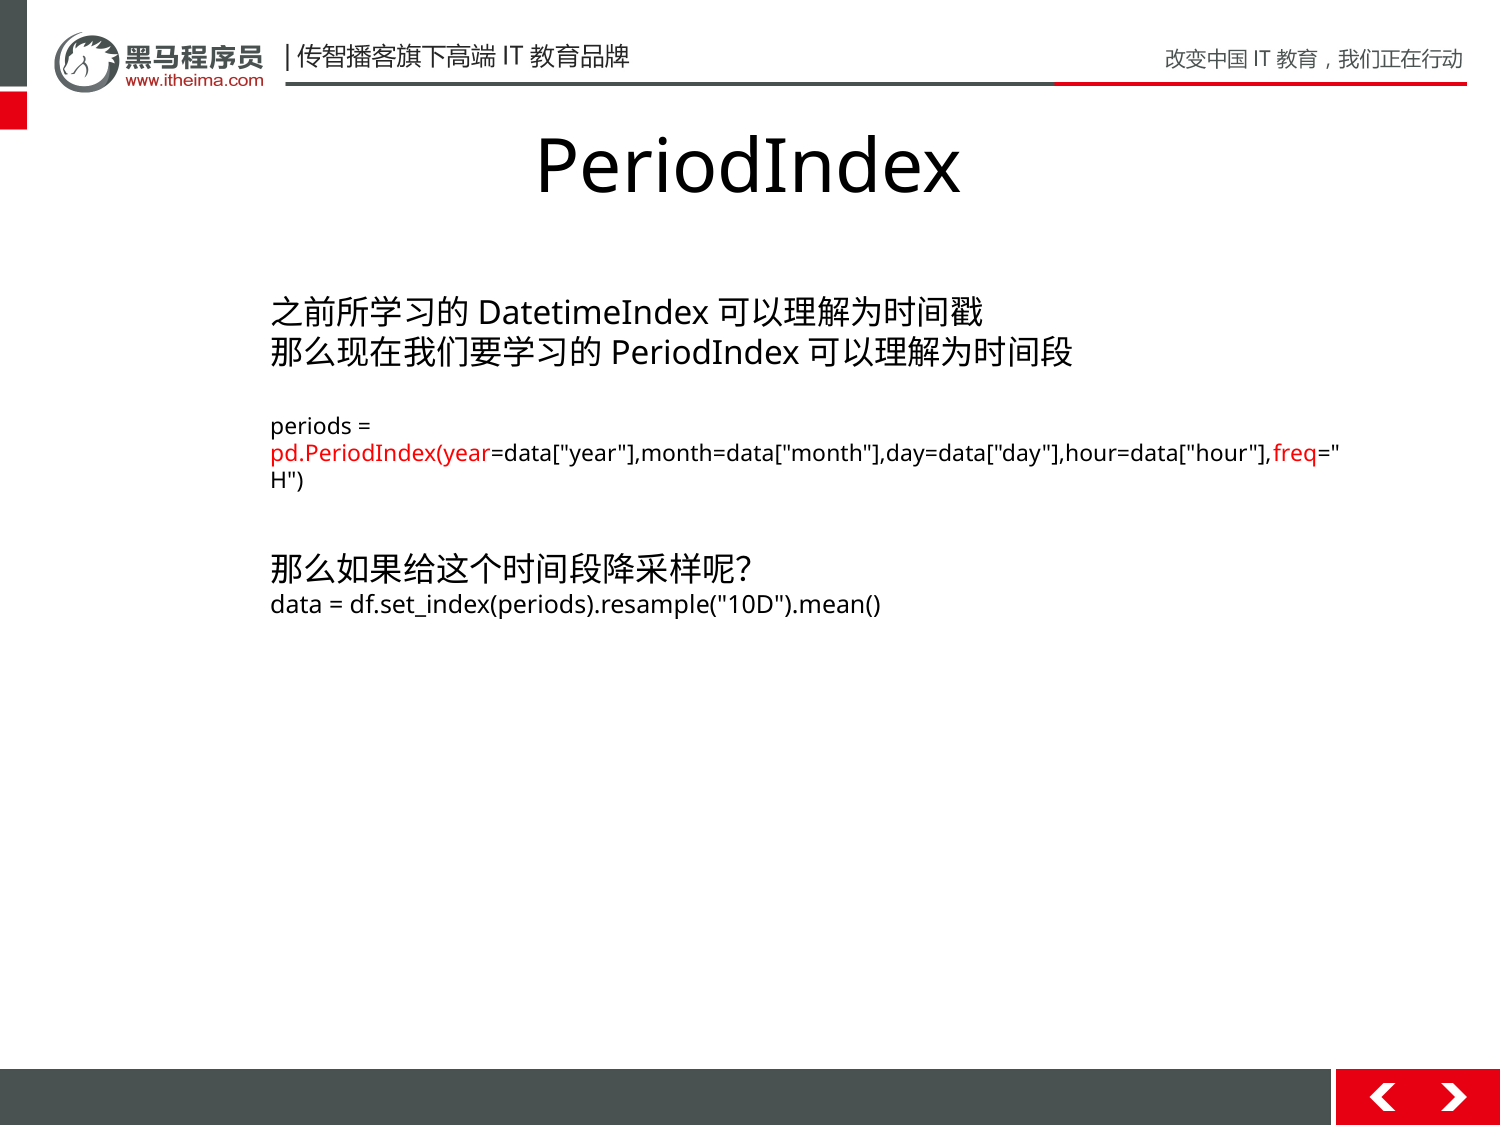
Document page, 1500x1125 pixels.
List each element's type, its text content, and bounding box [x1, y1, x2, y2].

picture [0, 0, 1500, 1125]
title PeriodIndex [81, 97, 1416, 216]
text_box 之前所学习的DatetimeIndex可以理解为时间戳 那么现在我们要学习的PeriodIndex可以理解为时间段 periods = pd.PeriodIndex(year=data["year"],month=data["month"],day=data["day"],hour=data["hour"],freq="H") 那么如果给这个时间段降采样呢？ data = df.set_index(periods).resample("10D").mean() [255, 284, 1363, 626]
